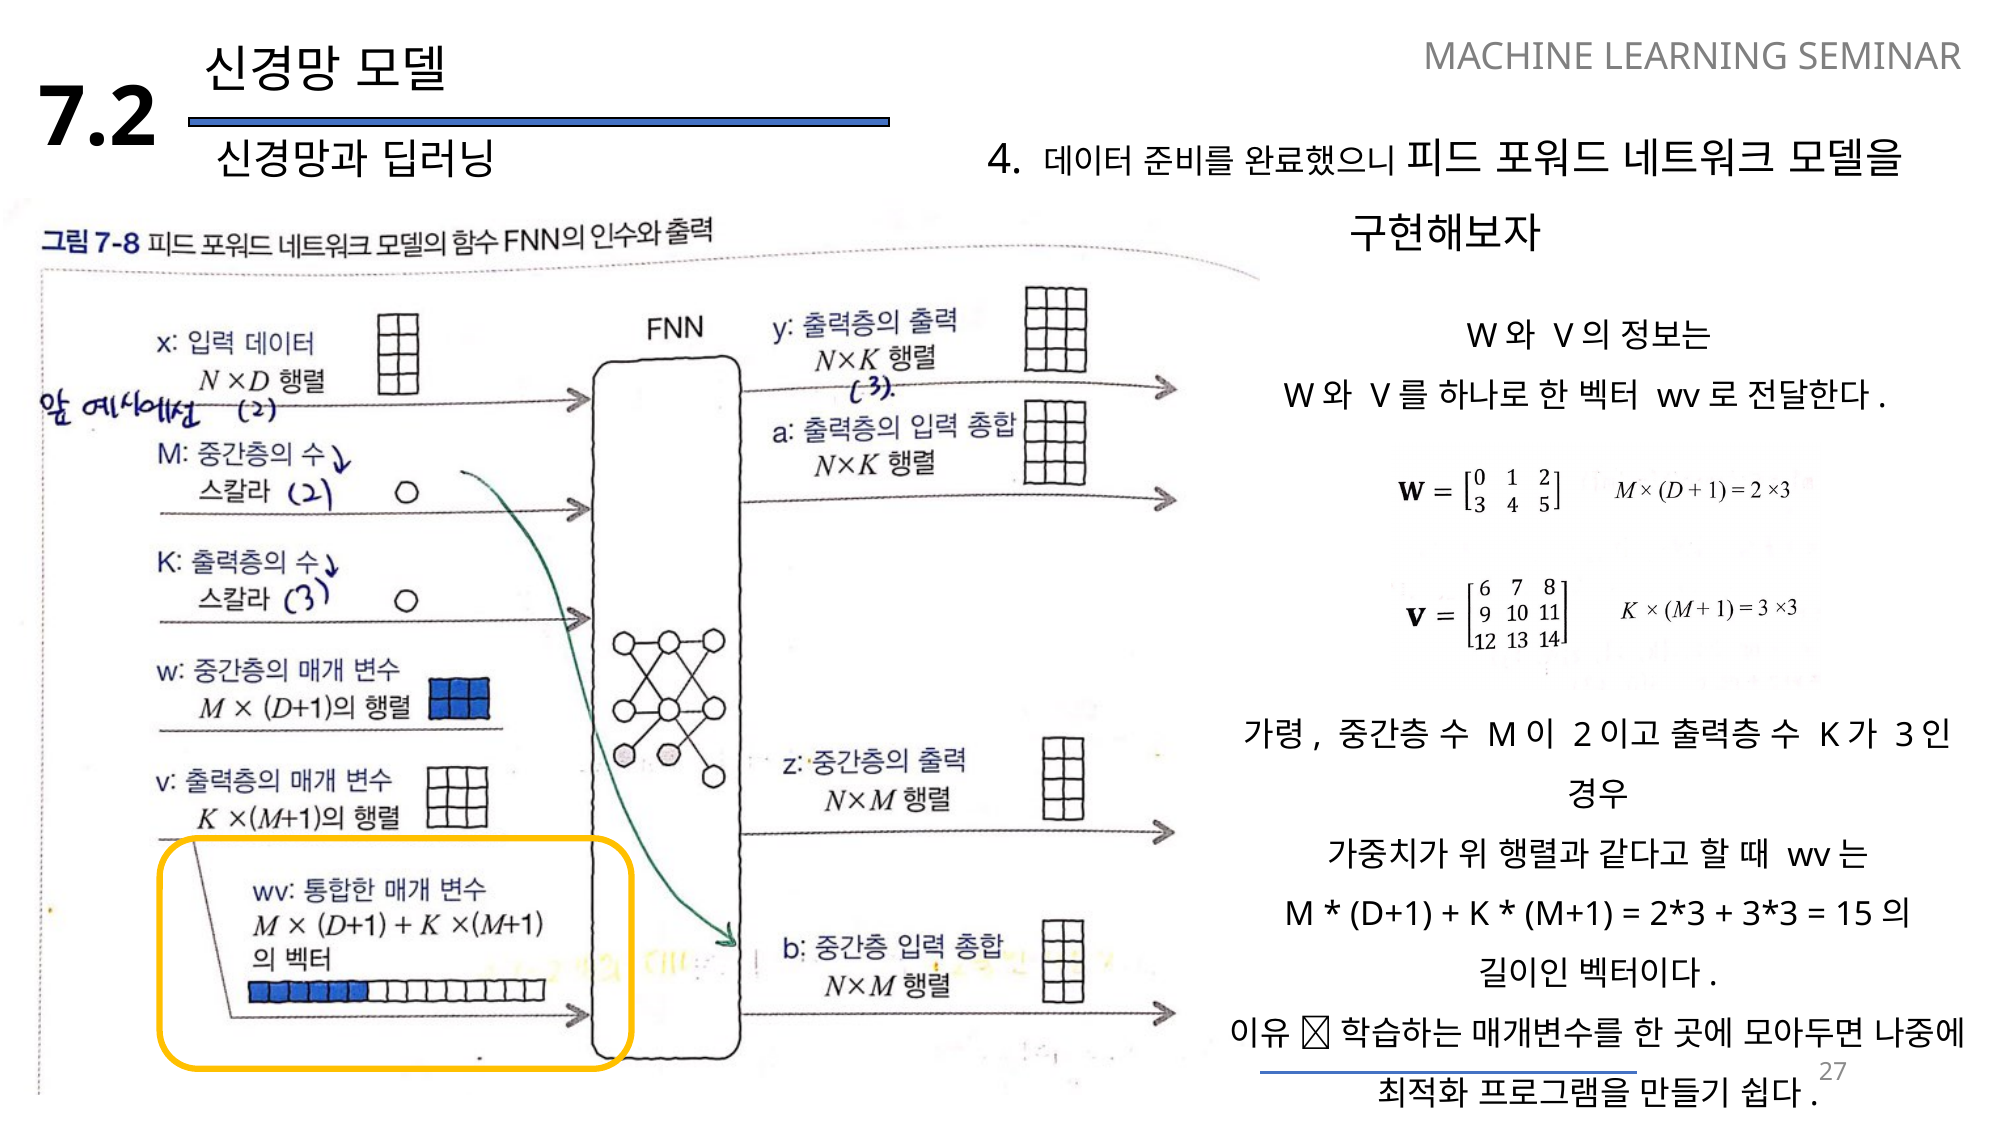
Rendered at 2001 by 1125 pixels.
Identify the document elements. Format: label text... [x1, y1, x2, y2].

text_box MACHINE LEARNING SEMINAR [1342, 24, 1977, 85]
picture [1391, 442, 1821, 690]
text_box 가령, 중간층 수 M이 2이고 출력층 수 K가 3인 경우 가중치가 위 행렬과 같다고 할 때 wv는 M * (D+1) + K * (M+1) = 2*3 + 3*3 = 15의 길이인 벡터이다. 이유  학습하는 매개변수를 한 곳에 모아두면 나중에 최적화 프로그램을 만들기 쉽다. [1213, 685, 1983, 1125]
text_box 4. 데이터 준비를 완료했으니 피드 포워드 네트워크 모델을 구현해보자 [937, 99, 1954, 265]
text_box 신경망 모델 [109, 30, 543, 106]
picture [3, 198, 1260, 1095]
text_box 신경망과 딥러닝 [200, 125, 554, 191]
text_box W와 V의 정보는 W와 V를 하나로 한 벡터 wv로 전달한다. [1260, 286, 1975, 421]
text_box 7.2 [23, 55, 182, 170]
text_box [188, 117, 890, 127]
